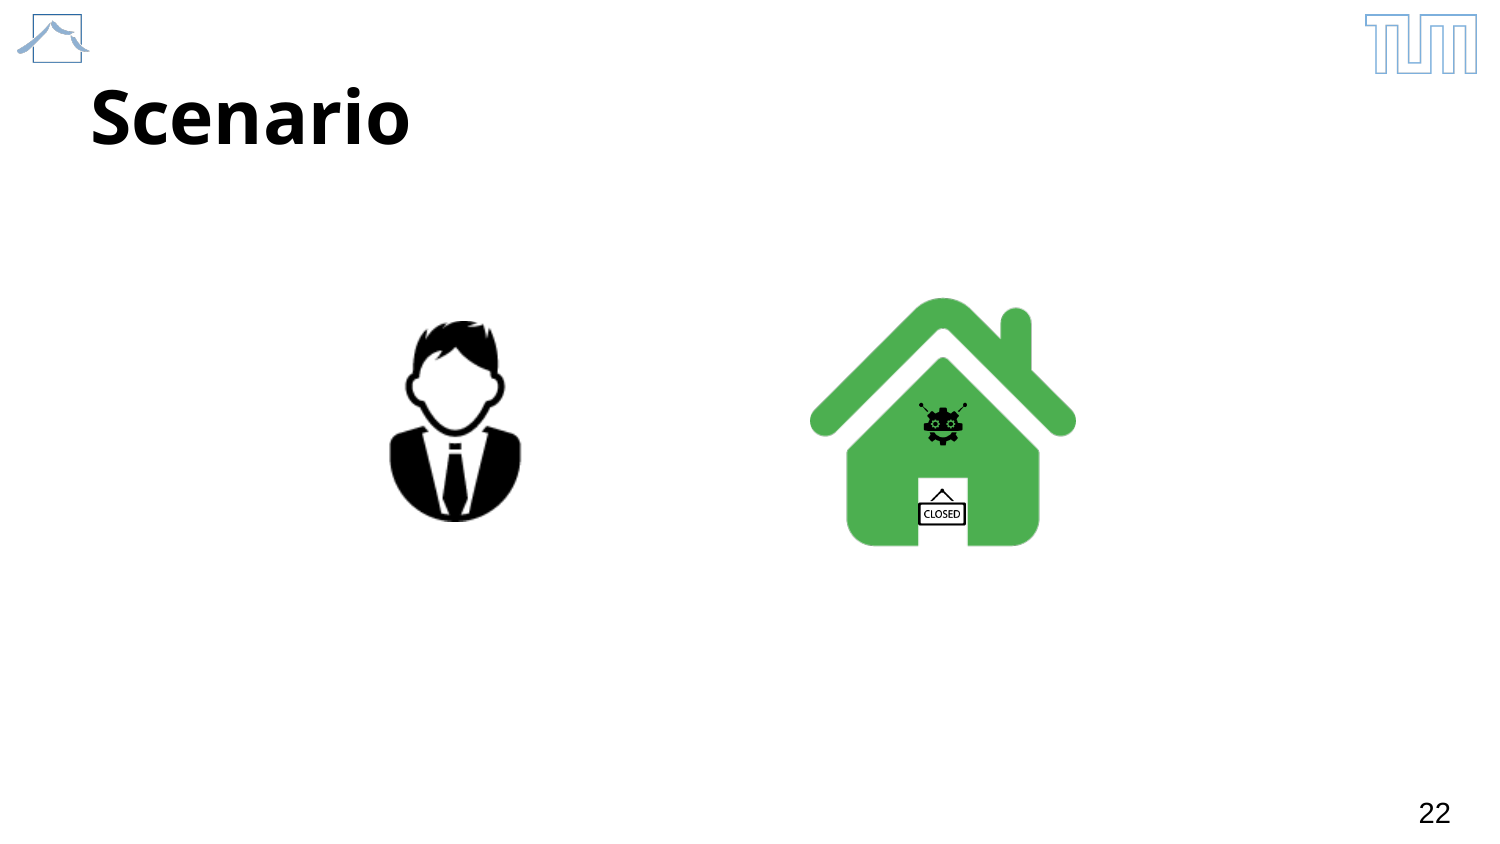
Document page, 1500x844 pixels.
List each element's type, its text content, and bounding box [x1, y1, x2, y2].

title Scenario [75, 33, 1425, 175]
slide_number ‹#› [1403, 779, 1494, 844]
picture [17, 14, 90, 63]
picture [809, 288, 1076, 555]
picture [354, 321, 556, 523]
